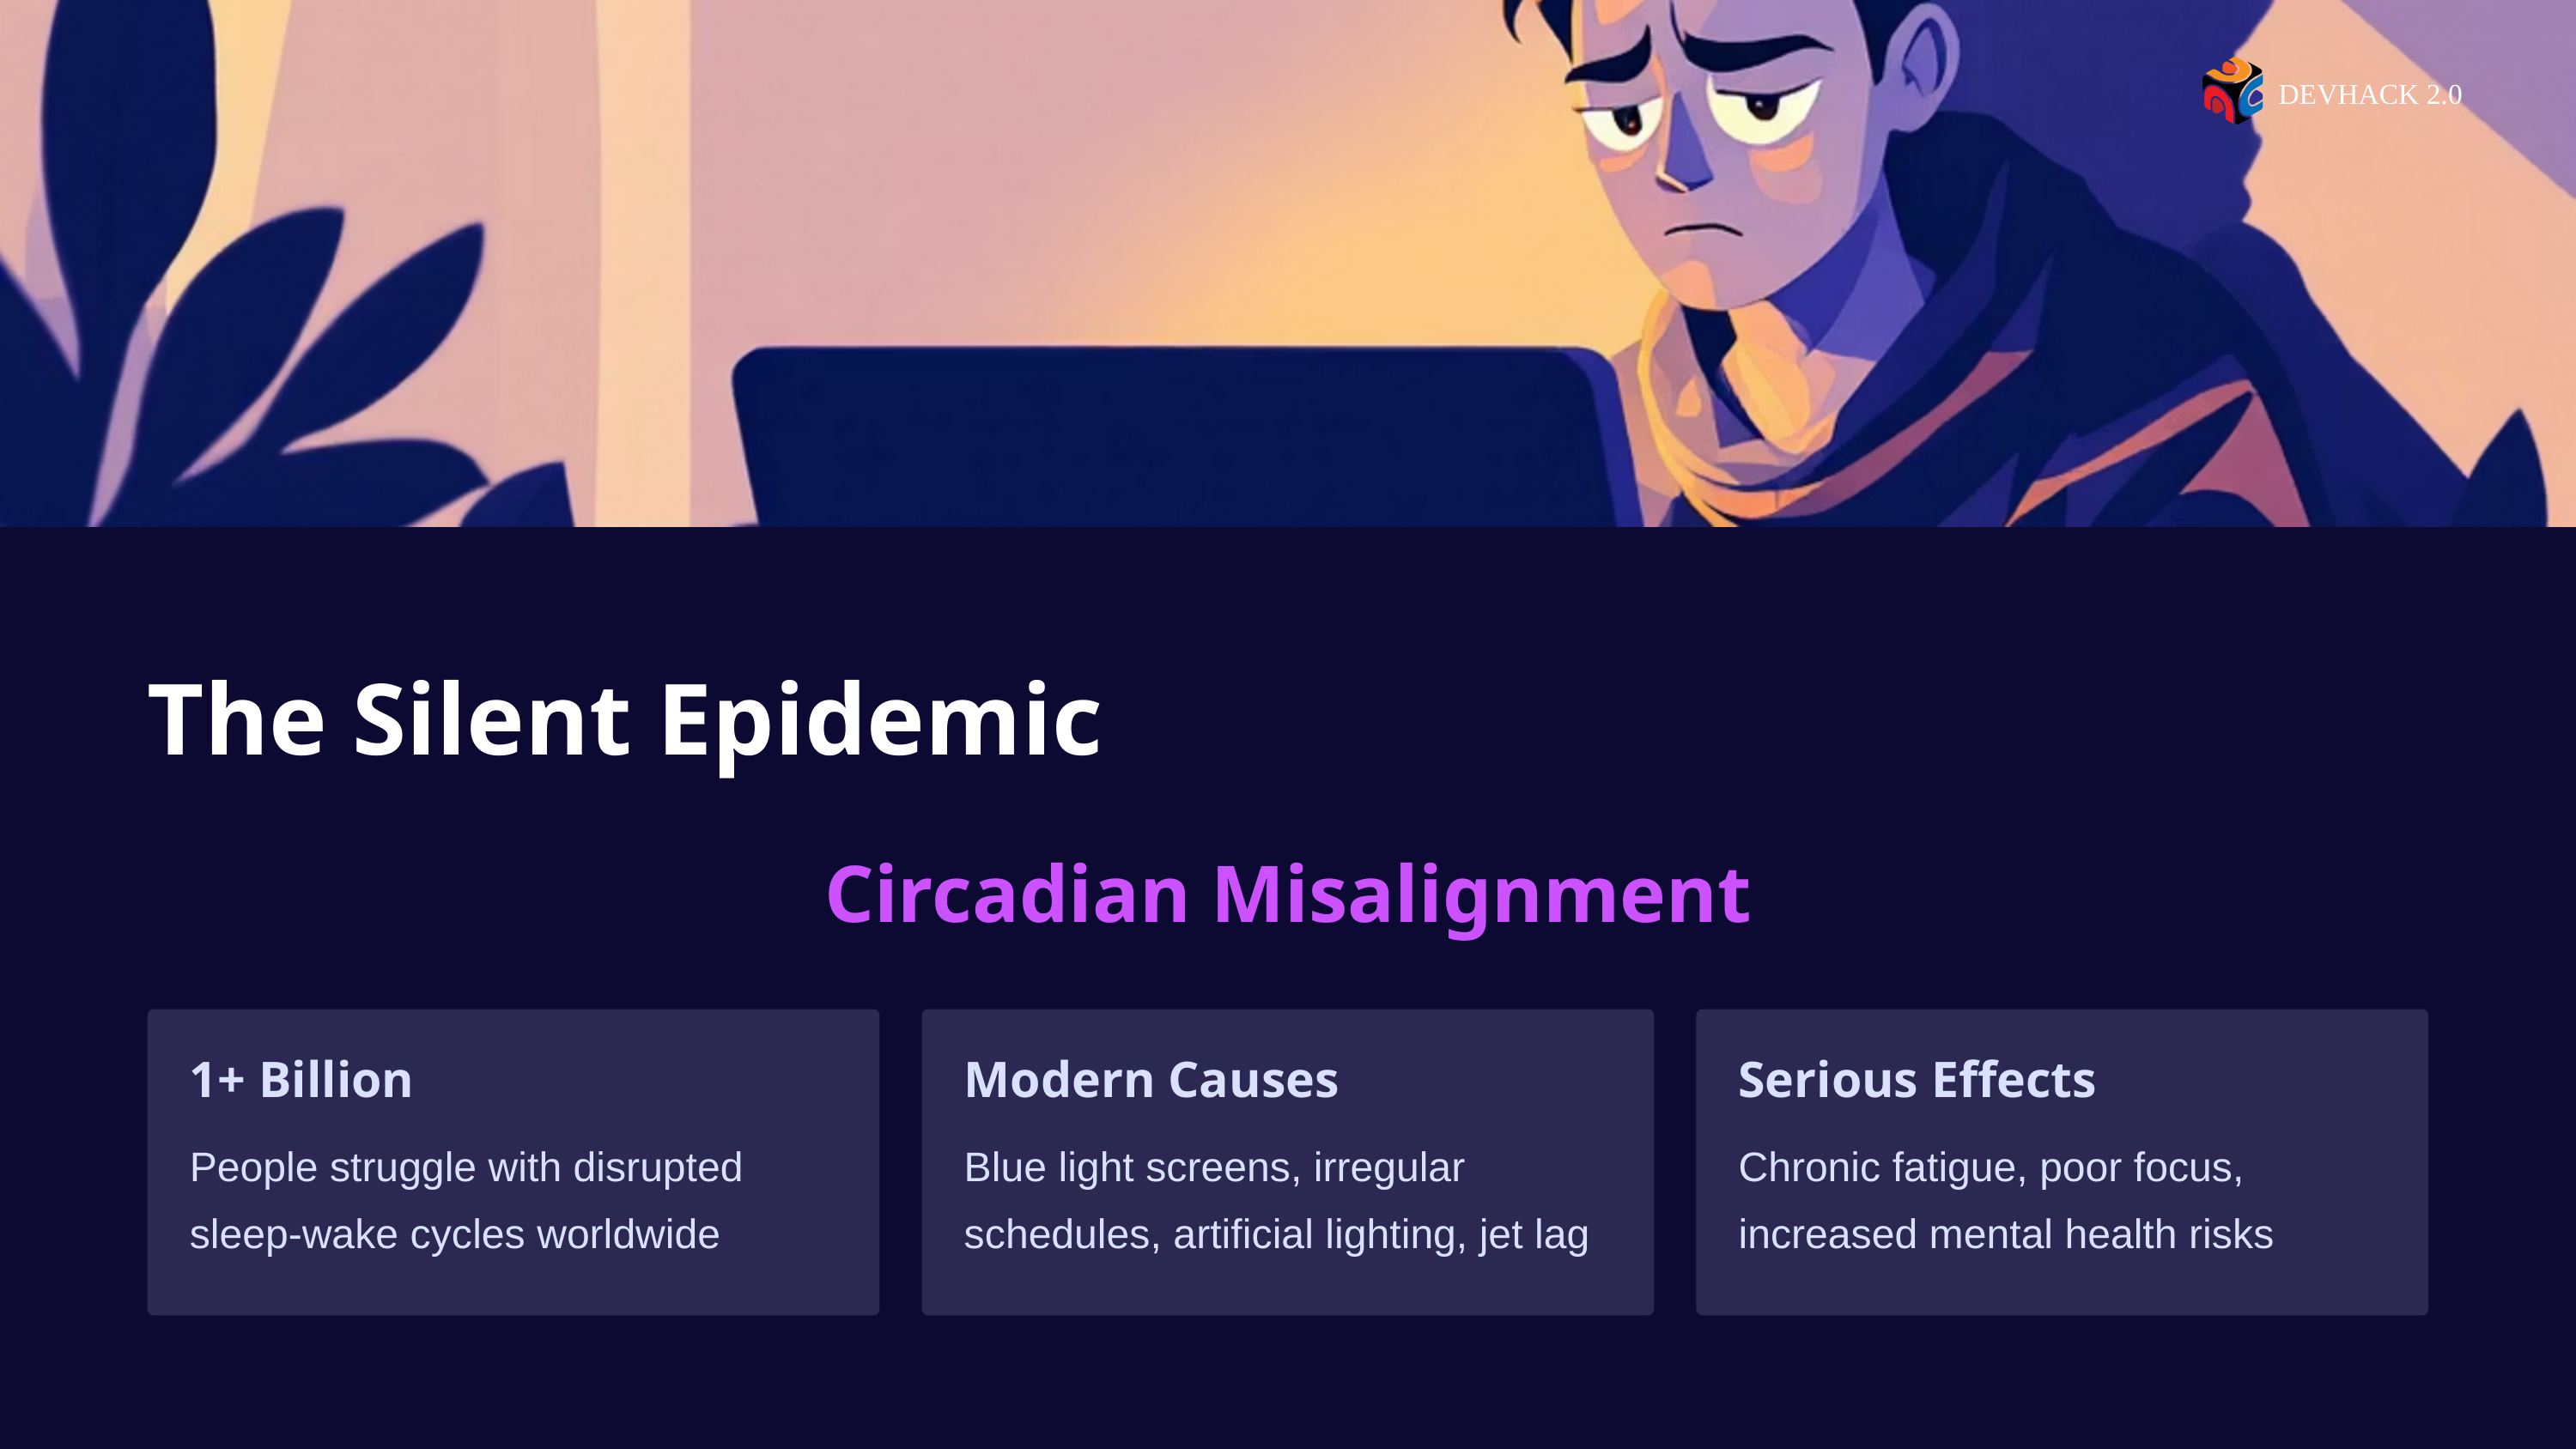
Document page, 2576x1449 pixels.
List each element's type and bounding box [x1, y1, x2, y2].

text_box [147, 1009, 880, 1316]
text_box [921, 1009, 1655, 1316]
text_box [2184, 57, 2558, 124]
text_box [1696, 1009, 2429, 1316]
text_box [0, 0, 2576, 527]
text_box [0, 537, 2576, 1449]
